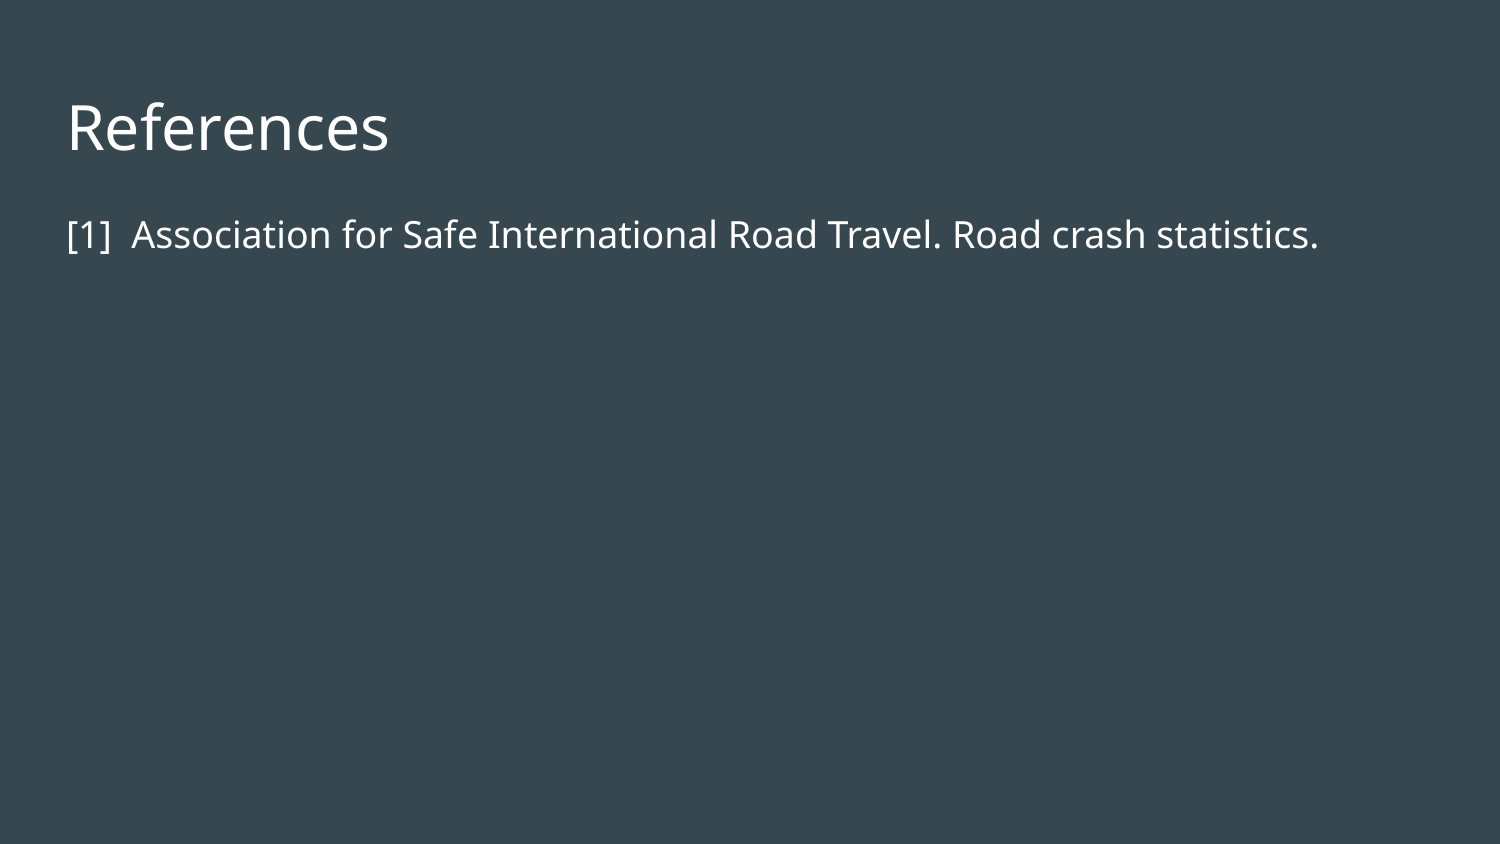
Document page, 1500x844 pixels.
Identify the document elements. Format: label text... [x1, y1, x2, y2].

list [1] Association for Safe International Road Travel. Road crash statistics. [51, 189, 1449, 750]
title References [51, 72, 1449, 167]
